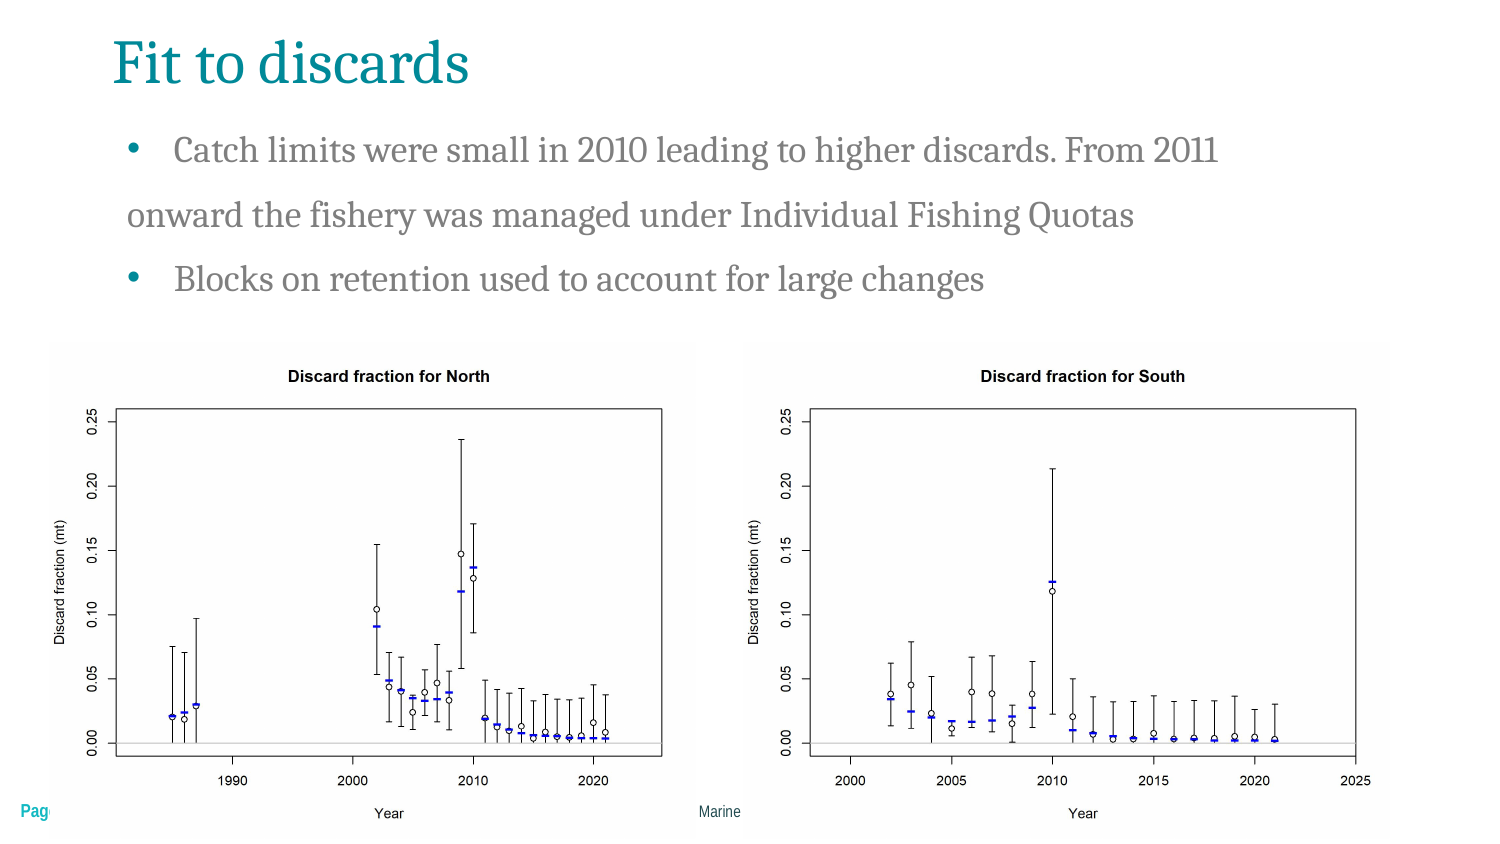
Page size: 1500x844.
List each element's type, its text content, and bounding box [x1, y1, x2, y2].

picture [743, 342, 1390, 839]
picture [49, 342, 696, 839]
list Catch limits were small in 2010 leading to higher discards. From 2011 onward the fishery was managed under Individual Fishing Quotas Blocks on retention used to account for large changes [89, 118, 1486, 341]
title Fit to discards [112, 23, 1455, 98]
